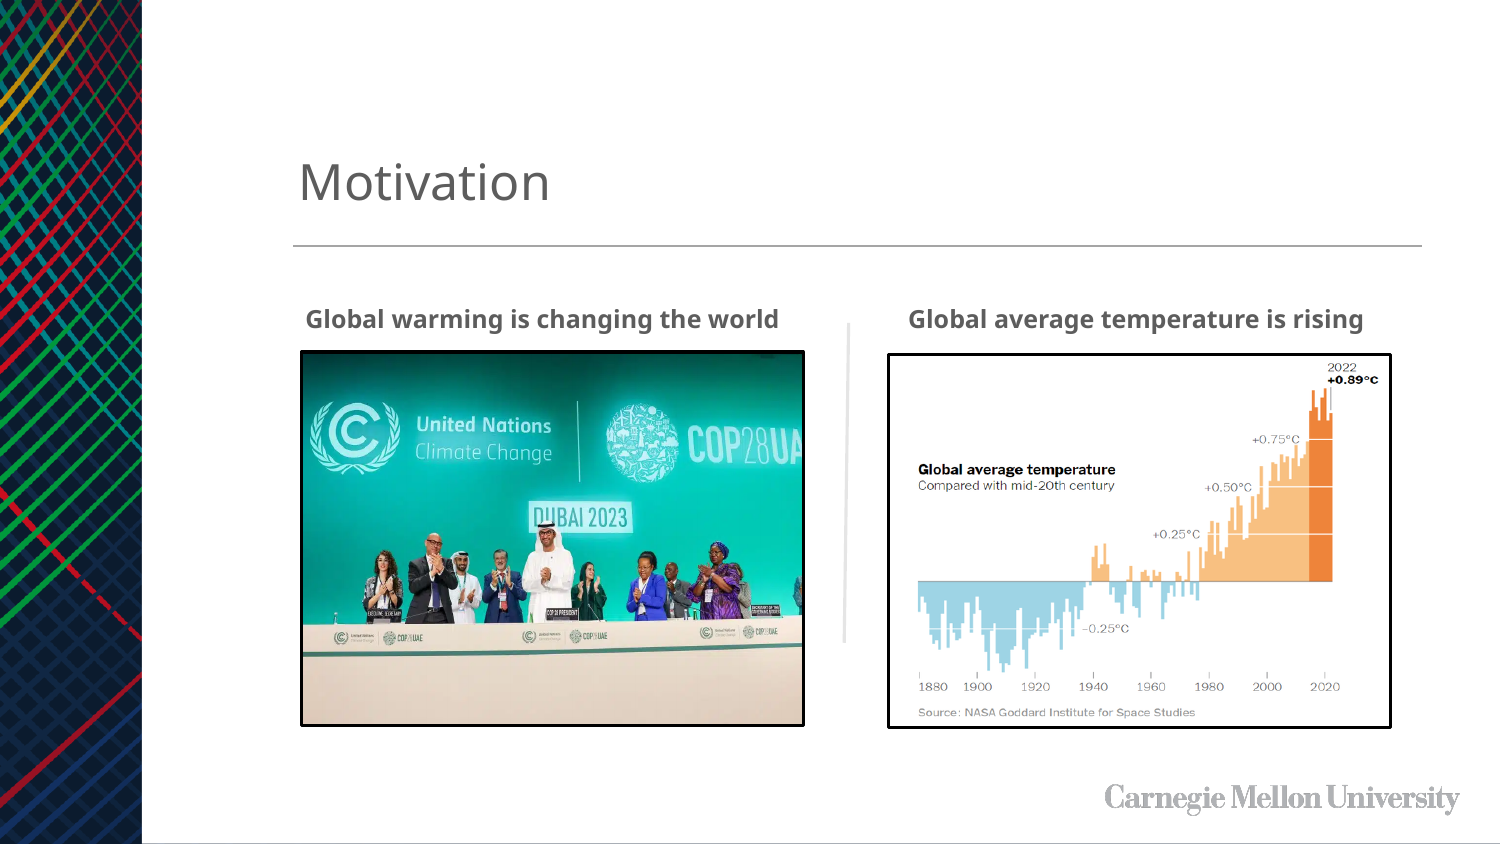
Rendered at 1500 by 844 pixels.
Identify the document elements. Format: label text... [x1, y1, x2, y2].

picture [889, 355, 1390, 727]
picture [1105, 784, 1460, 816]
picture [0, 0, 141, 844]
picture [302, 353, 802, 724]
list Global average temperature is rising [890, 298, 1390, 350]
list Global warming is changing the world [299, 298, 799, 350]
list Motivation [293, 142, 1018, 222]
